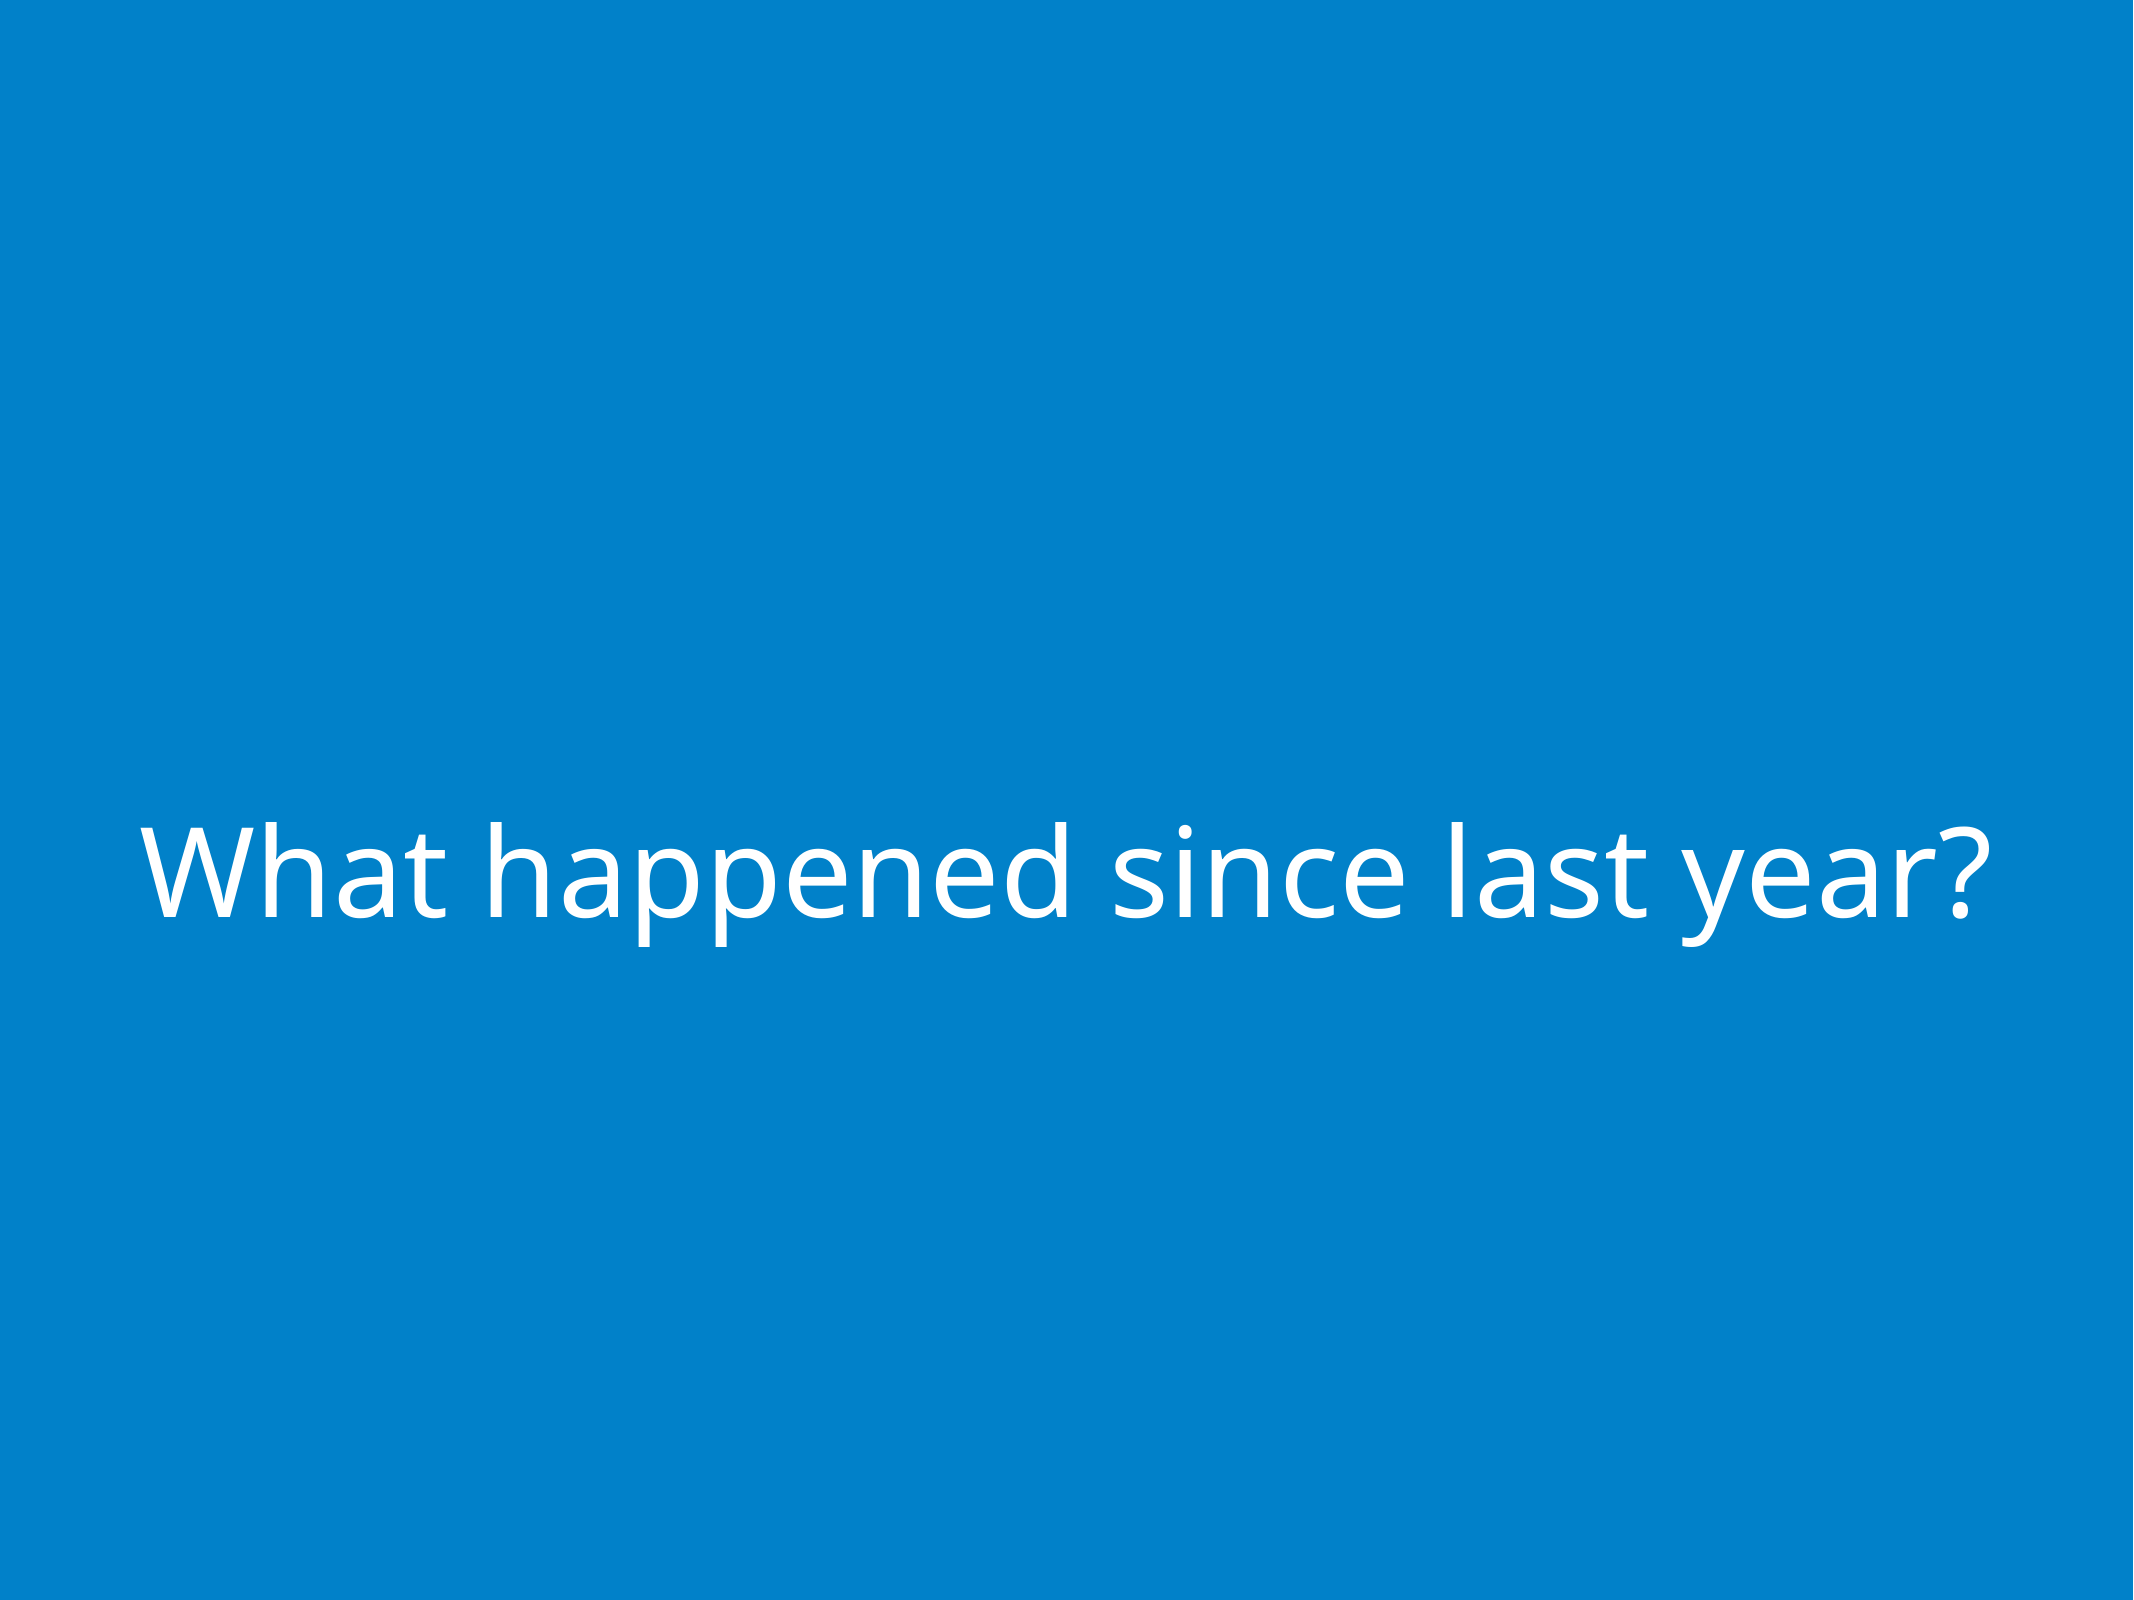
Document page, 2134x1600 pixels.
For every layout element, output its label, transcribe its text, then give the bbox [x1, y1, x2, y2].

text_box What happened since last year? [131, 784, 2002, 951]
